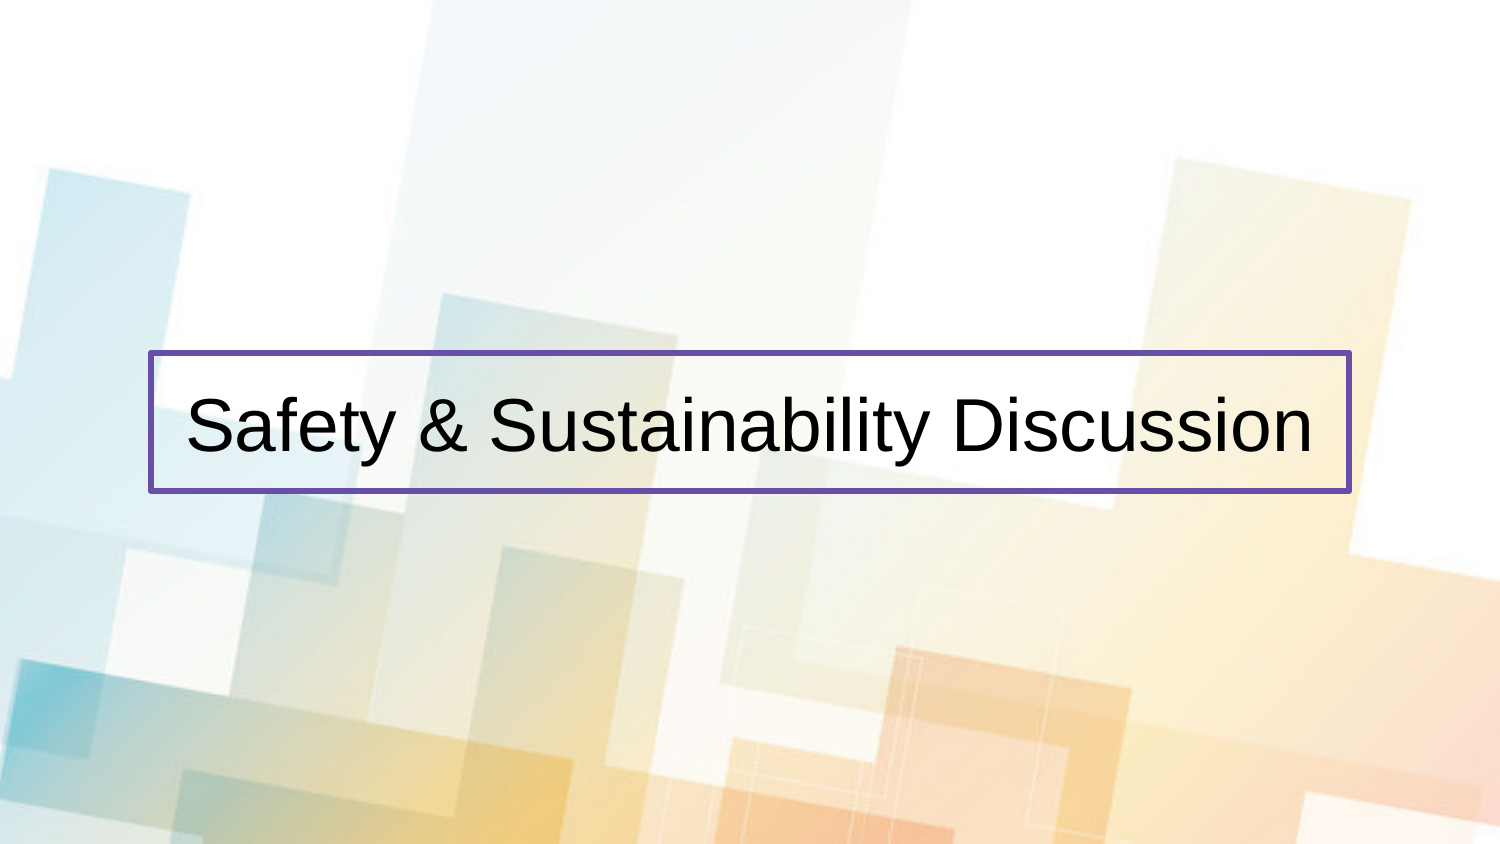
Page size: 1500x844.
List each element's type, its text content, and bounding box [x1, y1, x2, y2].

picture [0, 0, 1500, 844]
title Safety & Sustainability Discussion [150, 352, 1349, 491]
